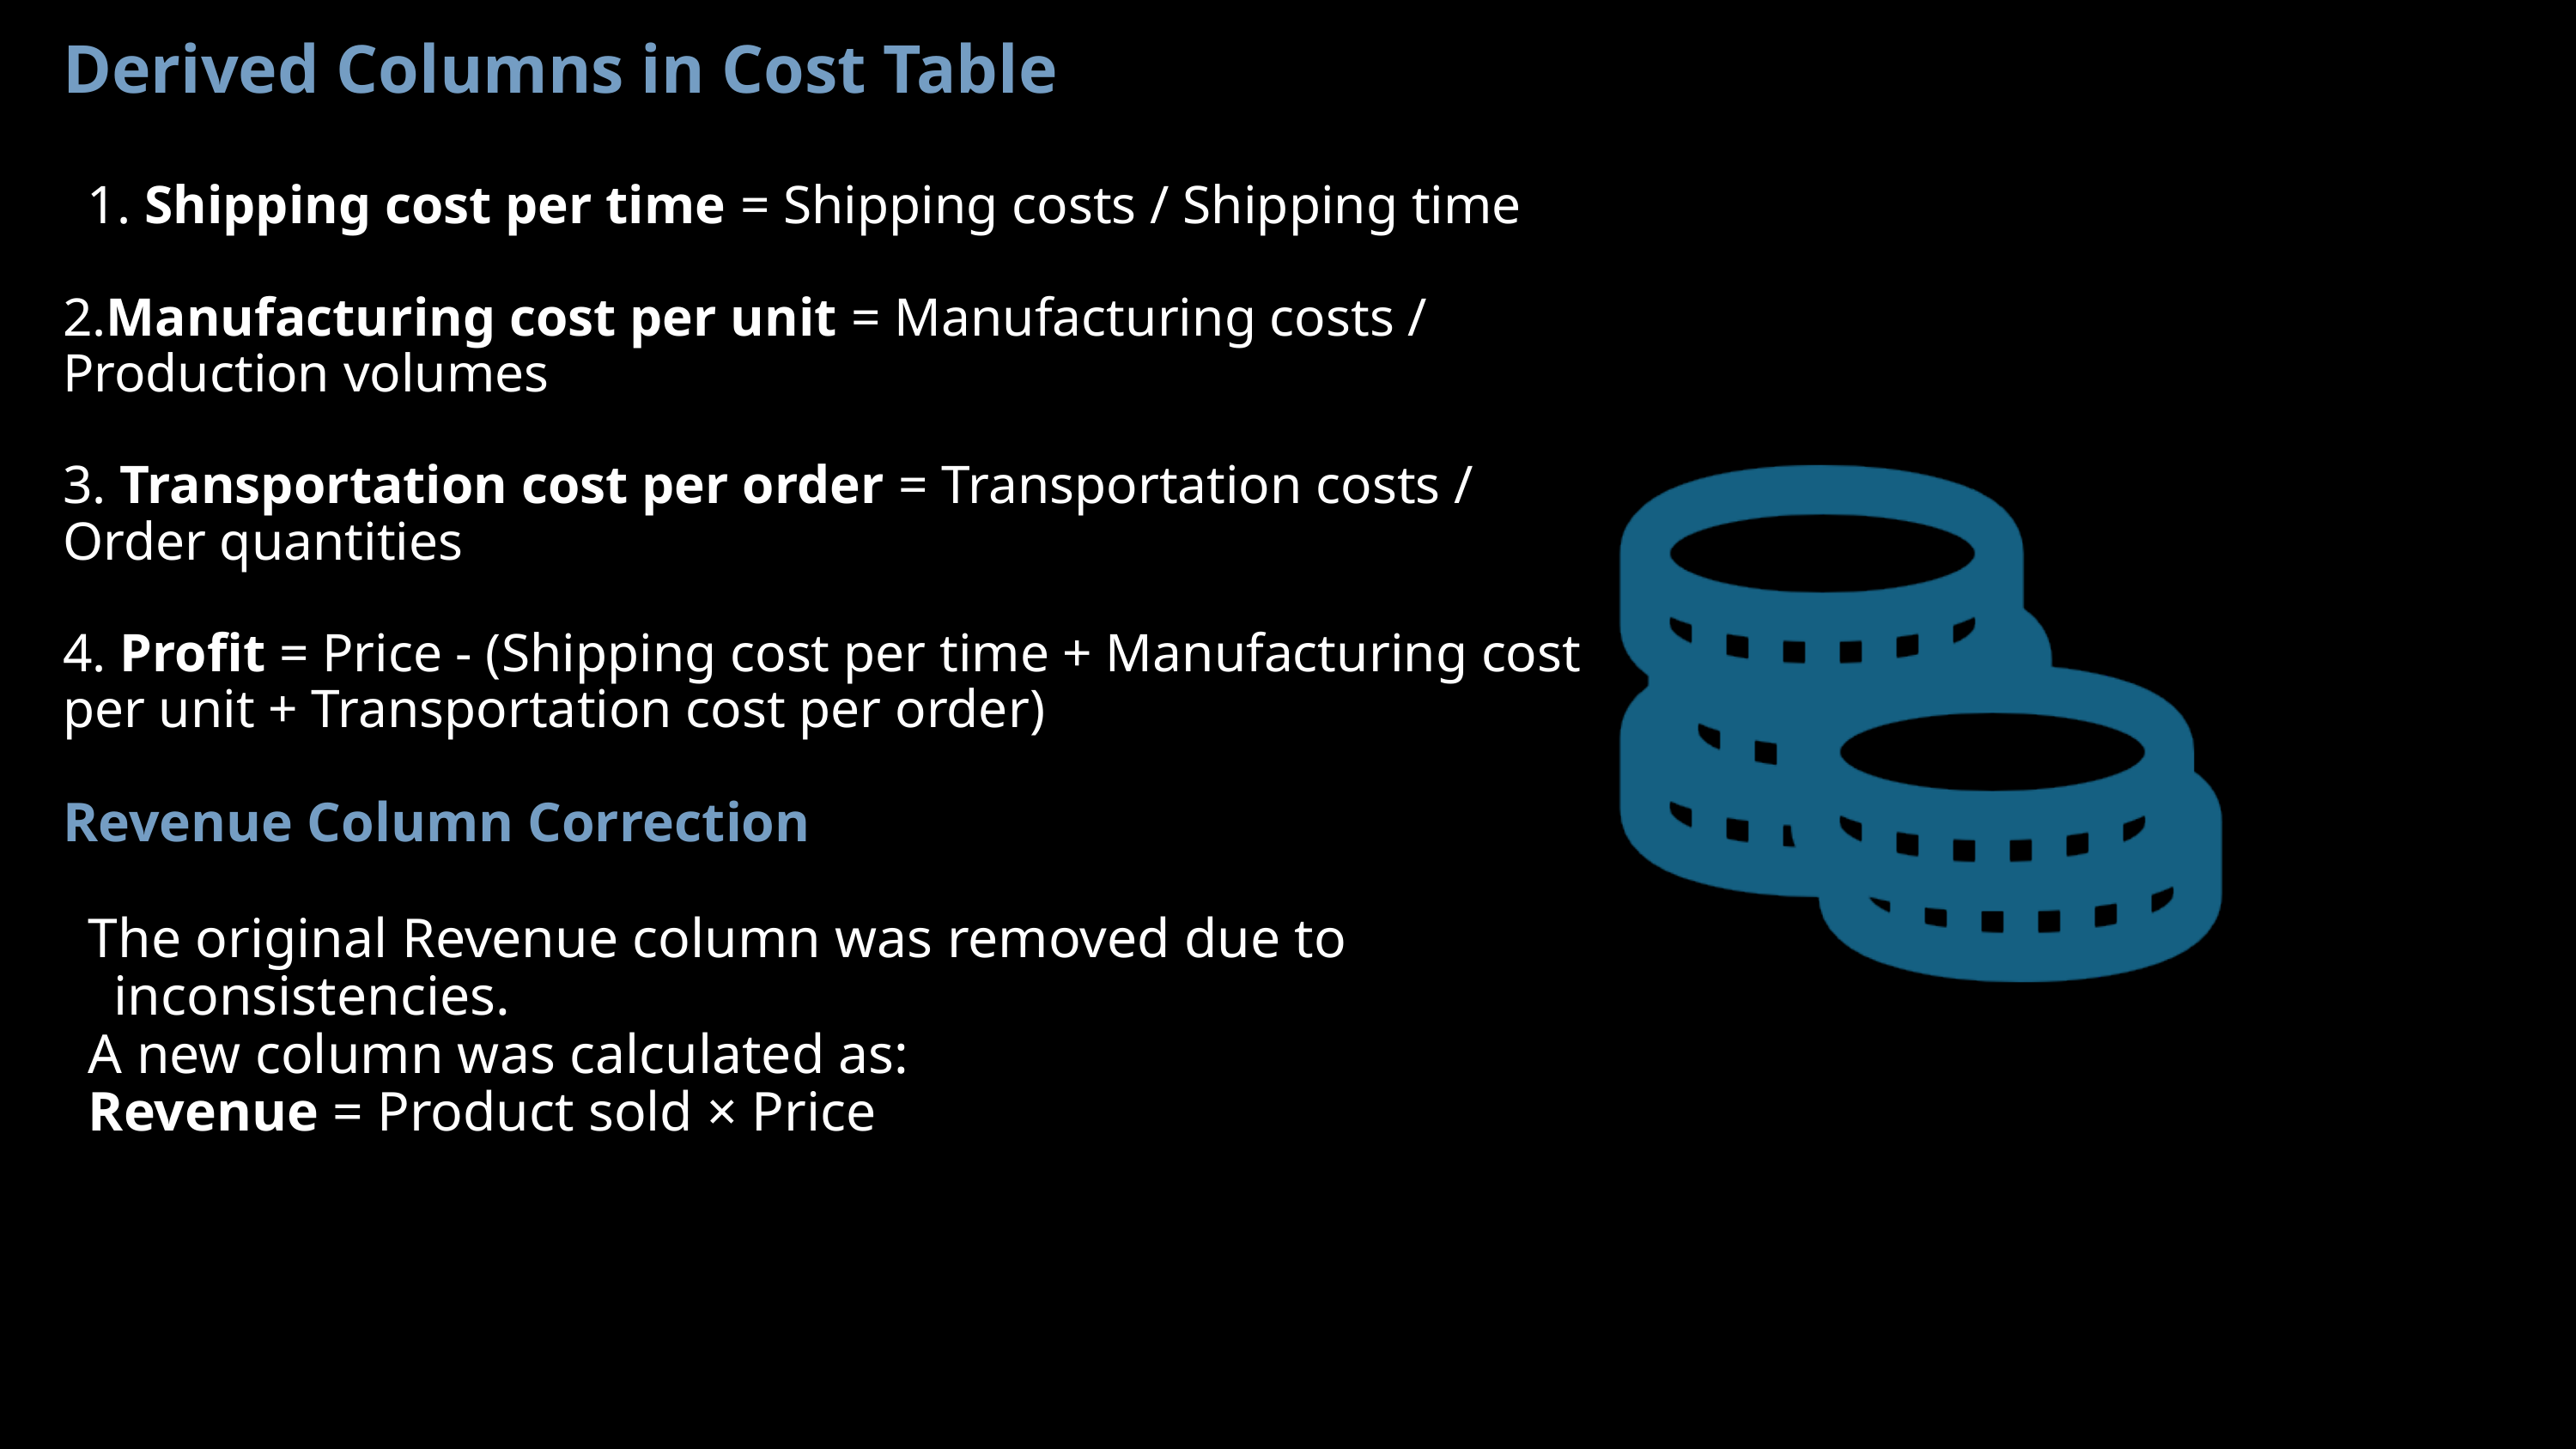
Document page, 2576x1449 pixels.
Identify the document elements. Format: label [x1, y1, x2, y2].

text_box [1597, 384, 2248, 1064]
text_box [62, 29, 1595, 1419]
